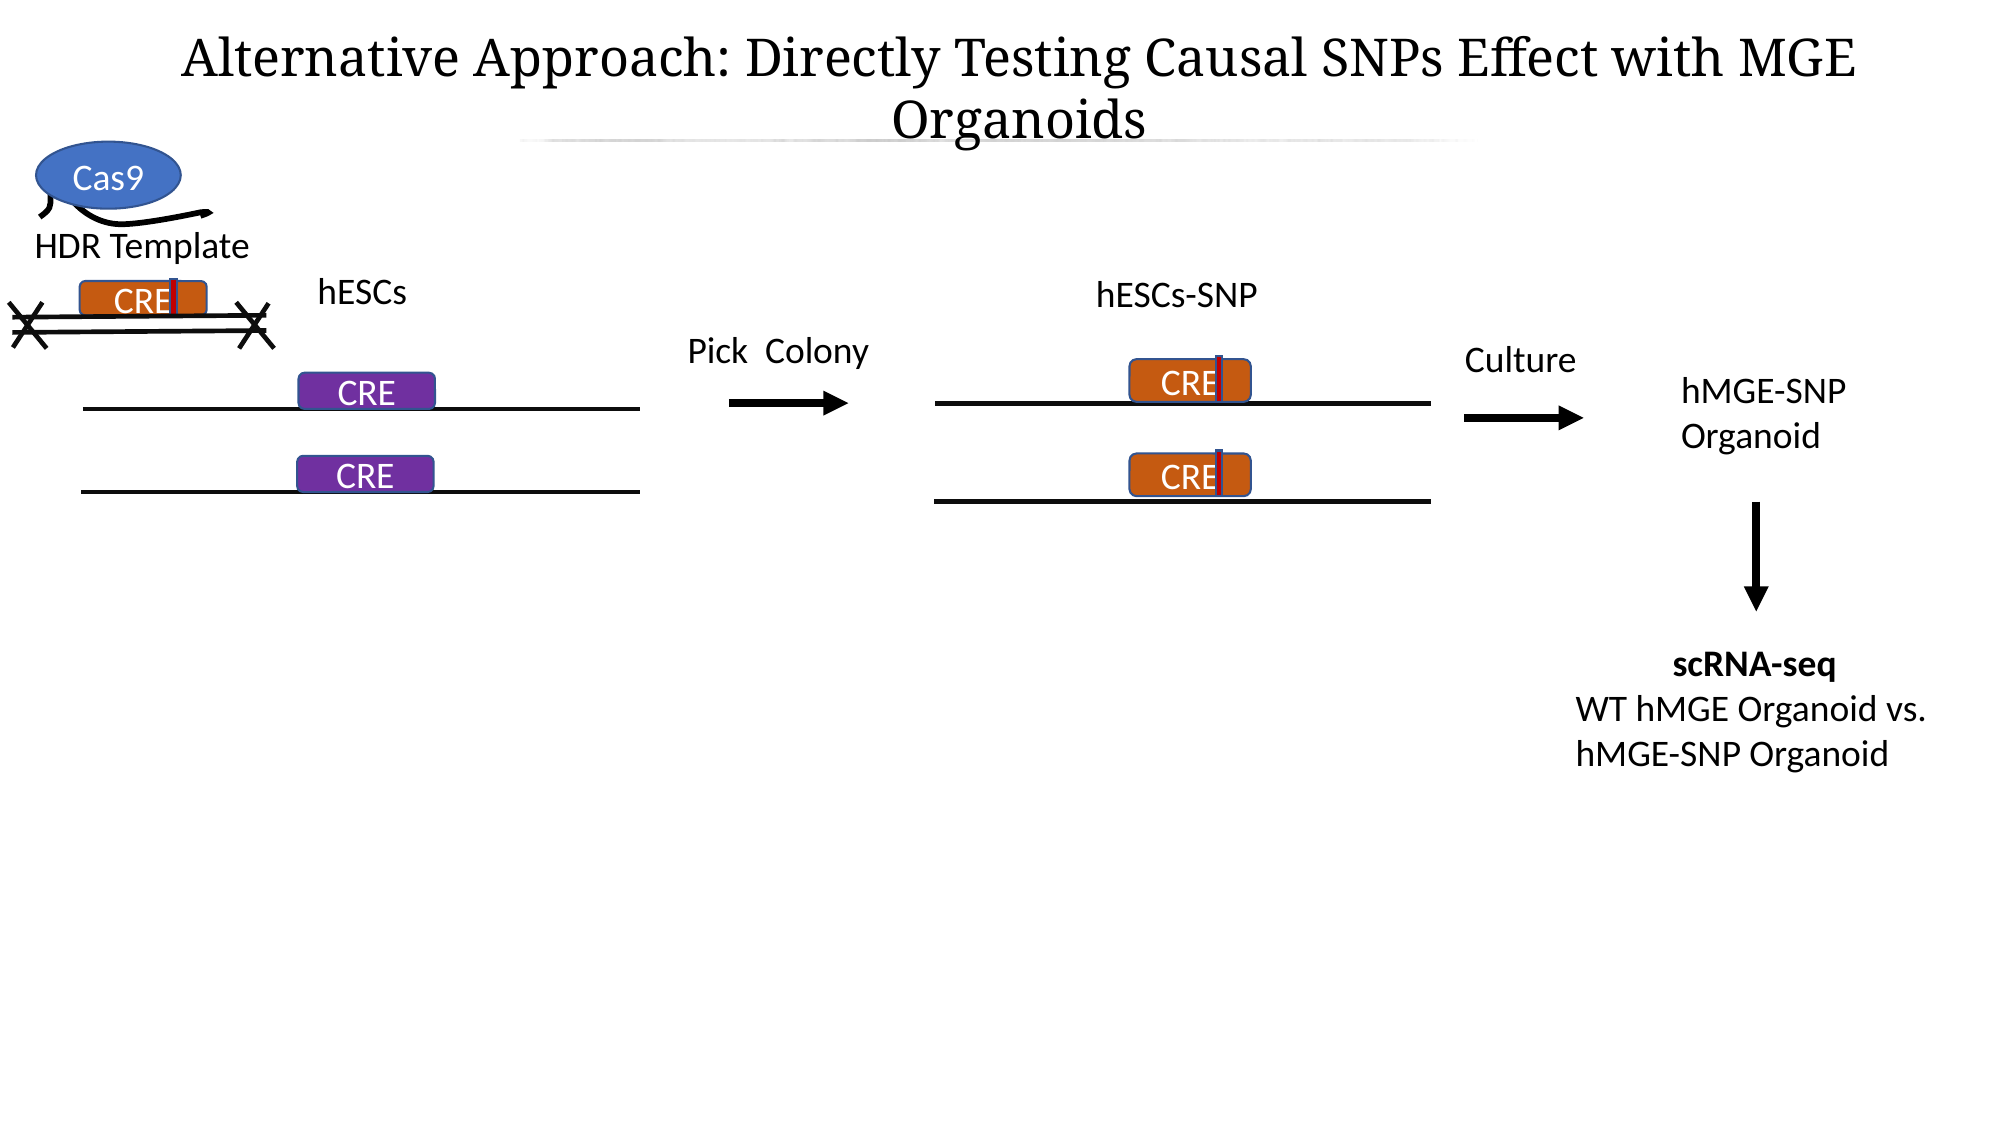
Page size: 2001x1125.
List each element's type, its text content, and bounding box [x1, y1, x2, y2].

text_box Pick Colony [672, 318, 905, 379]
text_box Culture [1450, 327, 1647, 388]
text_box hESCs-SNP [1081, 262, 1300, 323]
text_box hMGE-SNP Organoid [1666, 358, 1898, 463]
text_box scRNA-seq WT hMGE Organoid vs. hMGE-SNP Organoid [1560, 631, 1957, 782]
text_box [934, 356, 1431, 502]
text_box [35, 141, 209, 213]
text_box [8, 213, 275, 349]
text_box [81, 259, 641, 493]
text_box Alternative Approach: Directly Testing Causal SNPs Effect with MGE Organoids [91, 16, 1948, 157]
